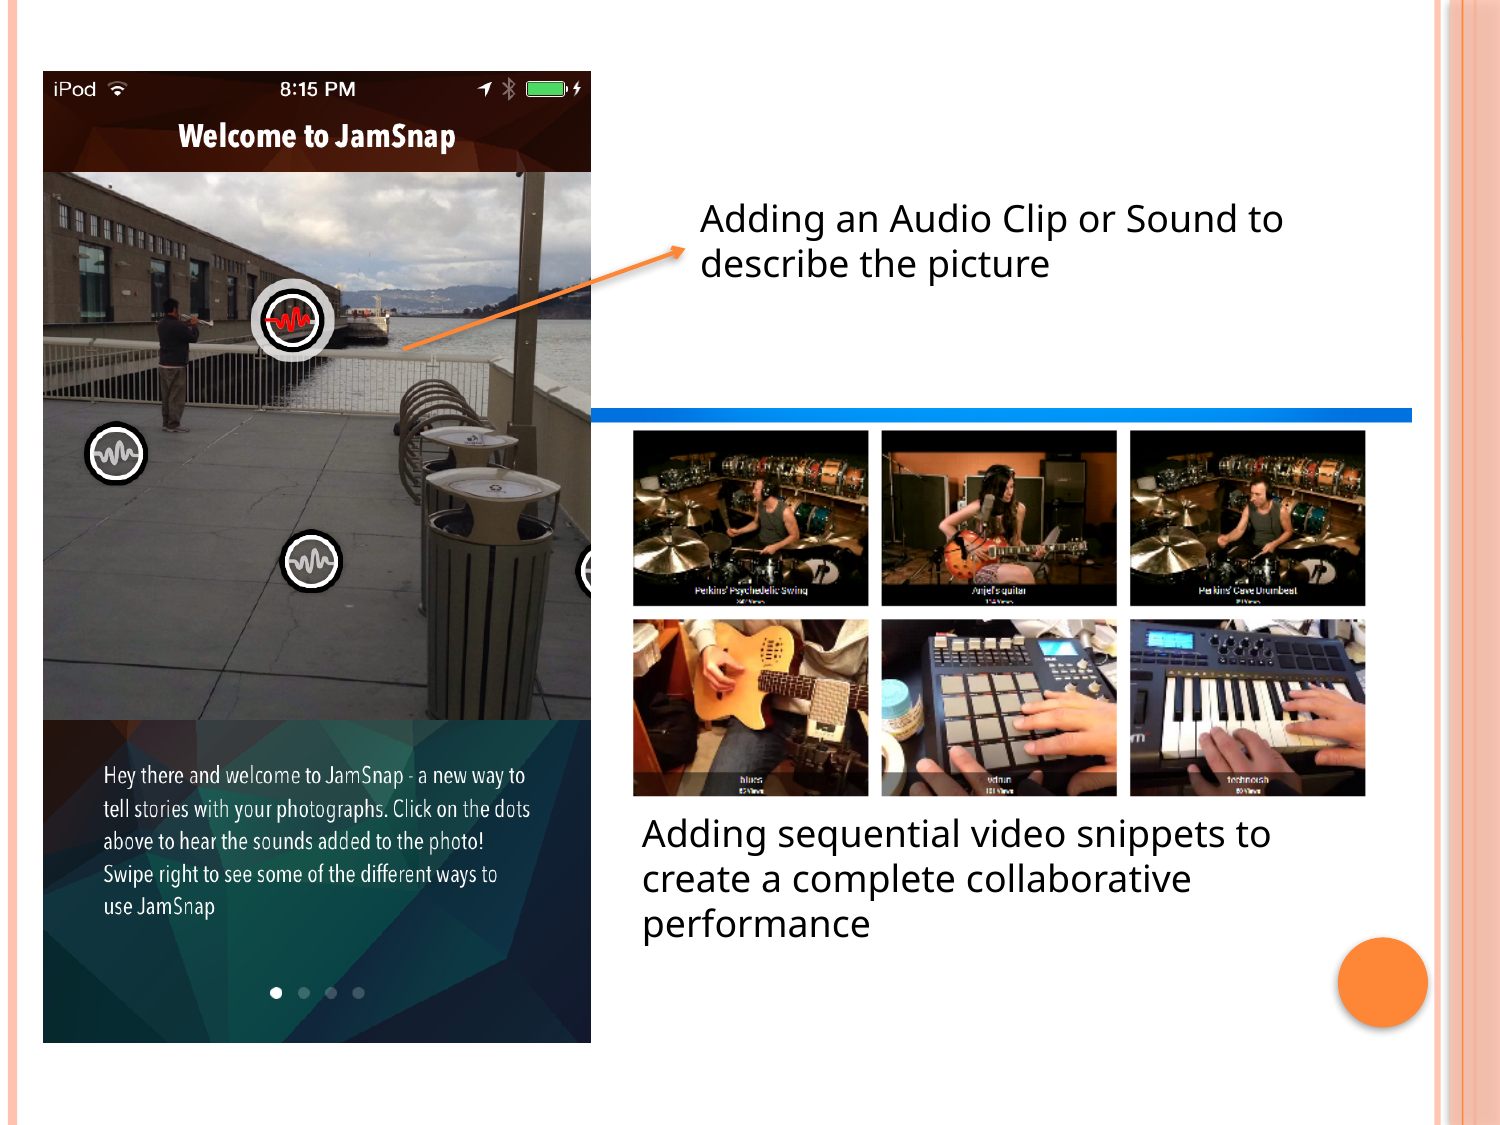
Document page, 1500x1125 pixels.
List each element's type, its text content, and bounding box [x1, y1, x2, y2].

picture [43, 71, 1412, 1043]
text_box Adding an Audio Clip or Sound to describe the picture [685, 188, 1356, 293]
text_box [402, 248, 686, 350]
text_box Adding sequential video snippets to create a complete collaborative performance [627, 813, 1293, 953]
